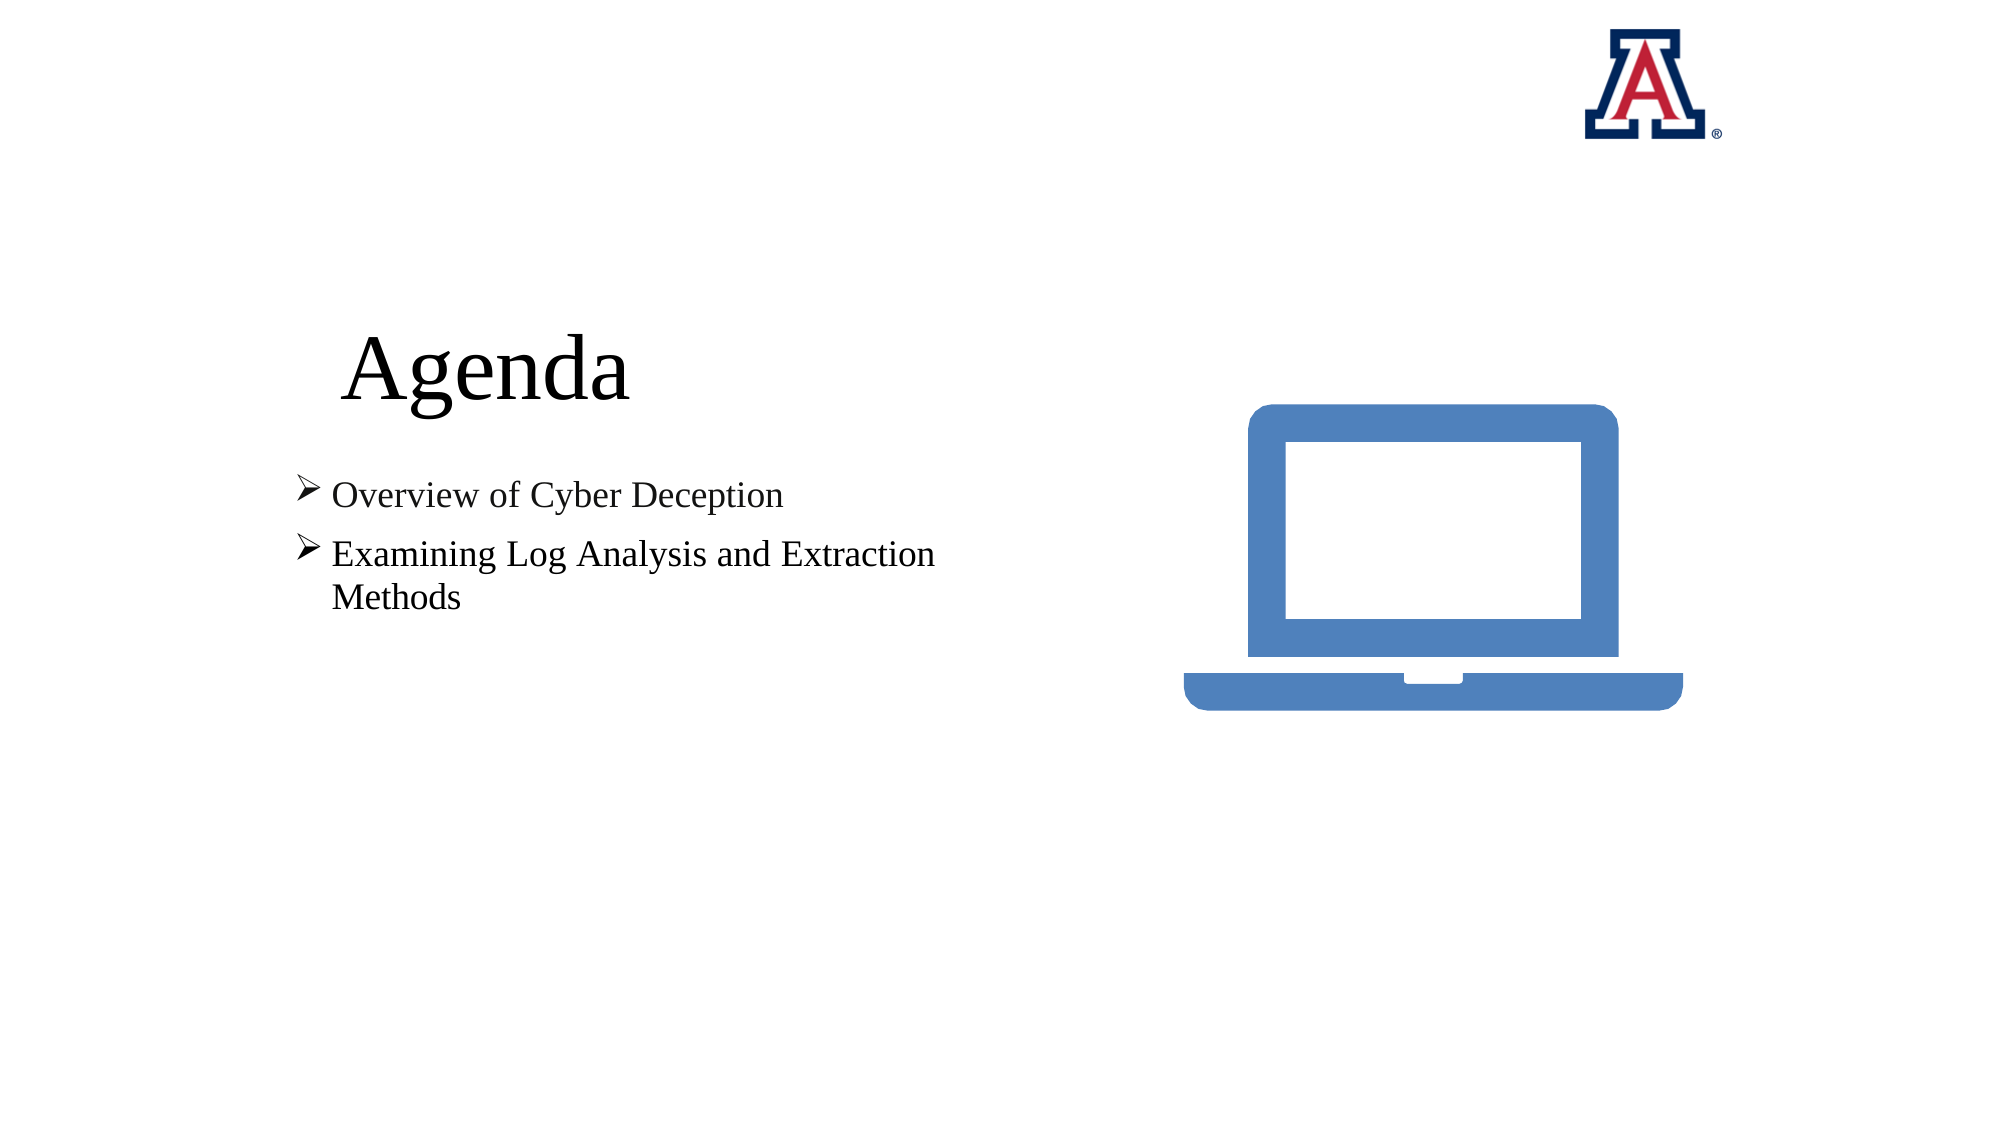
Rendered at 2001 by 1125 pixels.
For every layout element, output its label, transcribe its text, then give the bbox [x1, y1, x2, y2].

text_box [1248, 404, 1619, 657]
picture [1584, 27, 1723, 140]
text_box Overview of Cyber Deception Examining Log Analysis and Extraction Methods [292, 451, 937, 617]
text_box [1183, 673, 1684, 711]
title Agenda [338, 303, 634, 451]
